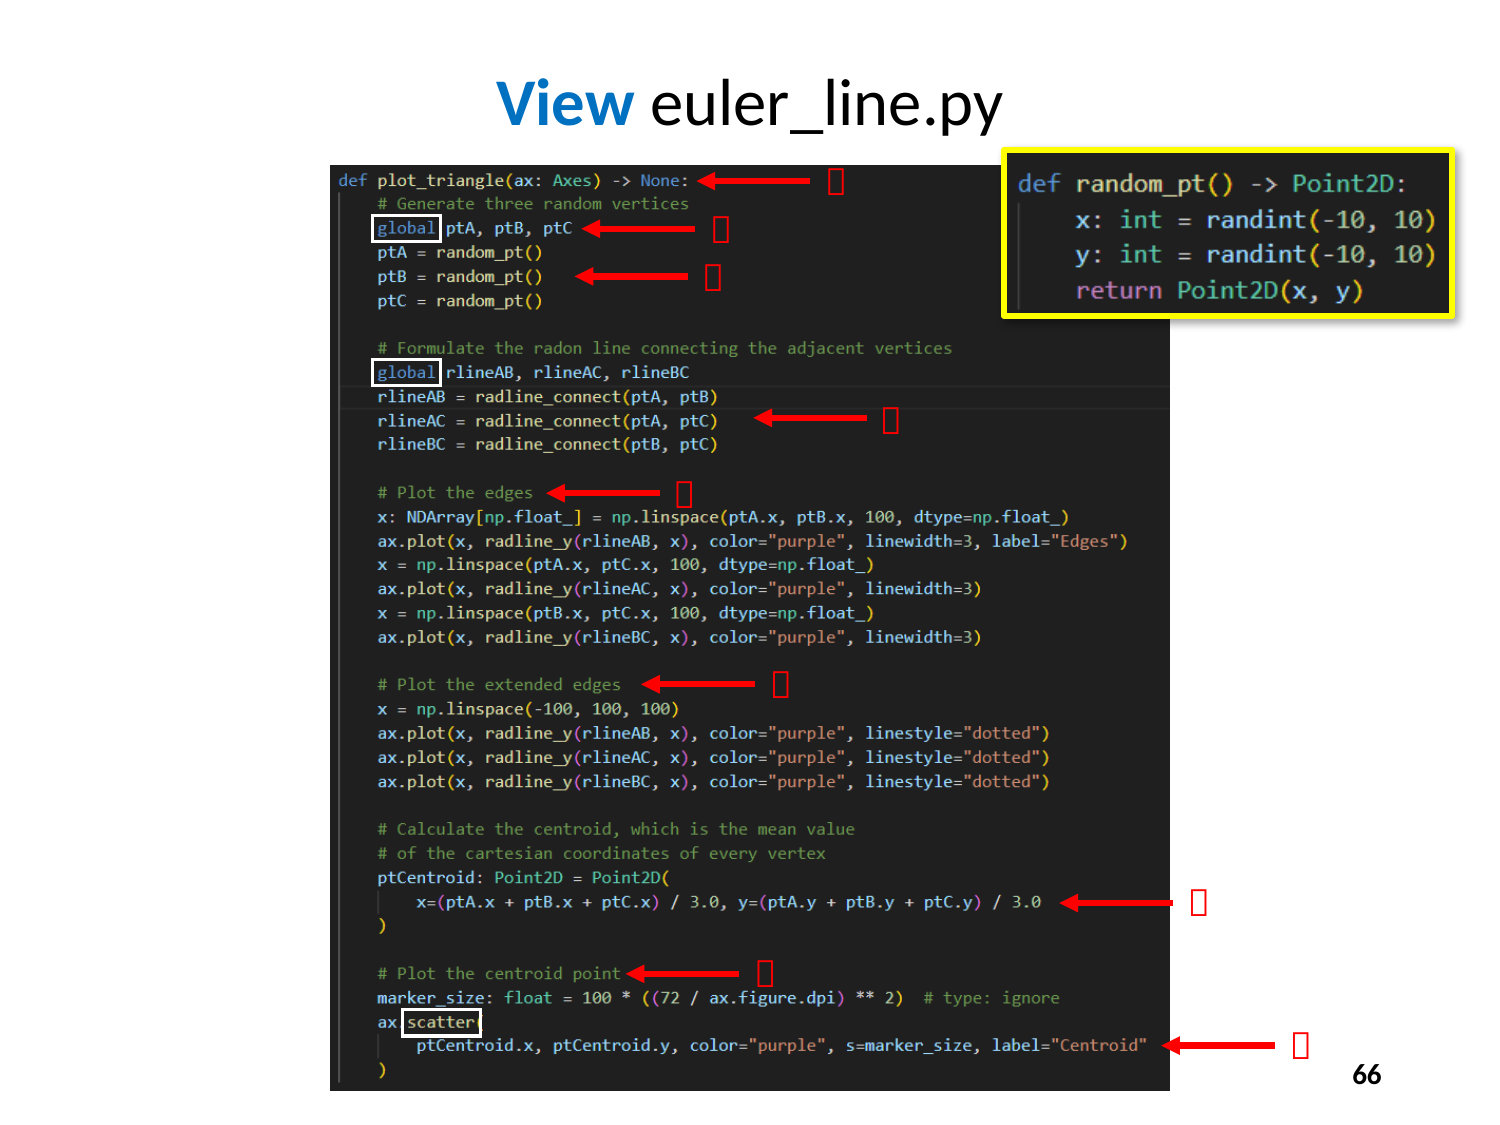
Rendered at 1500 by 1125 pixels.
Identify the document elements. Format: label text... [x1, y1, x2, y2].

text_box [1161, 1014, 1338, 1076]
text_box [696, 150, 873, 212]
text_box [545, 463, 722, 524]
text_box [753, 389, 928, 450]
picture [330, 153, 1450, 1091]
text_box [581, 198, 758, 259]
title View euler_line.py [103, 59, 1397, 155]
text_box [1059, 871, 1236, 933]
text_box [625, 942, 803, 1004]
slide_number 66 [1059, 1042, 1397, 1103]
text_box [641, 653, 818, 714]
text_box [574, 246, 750, 307]
